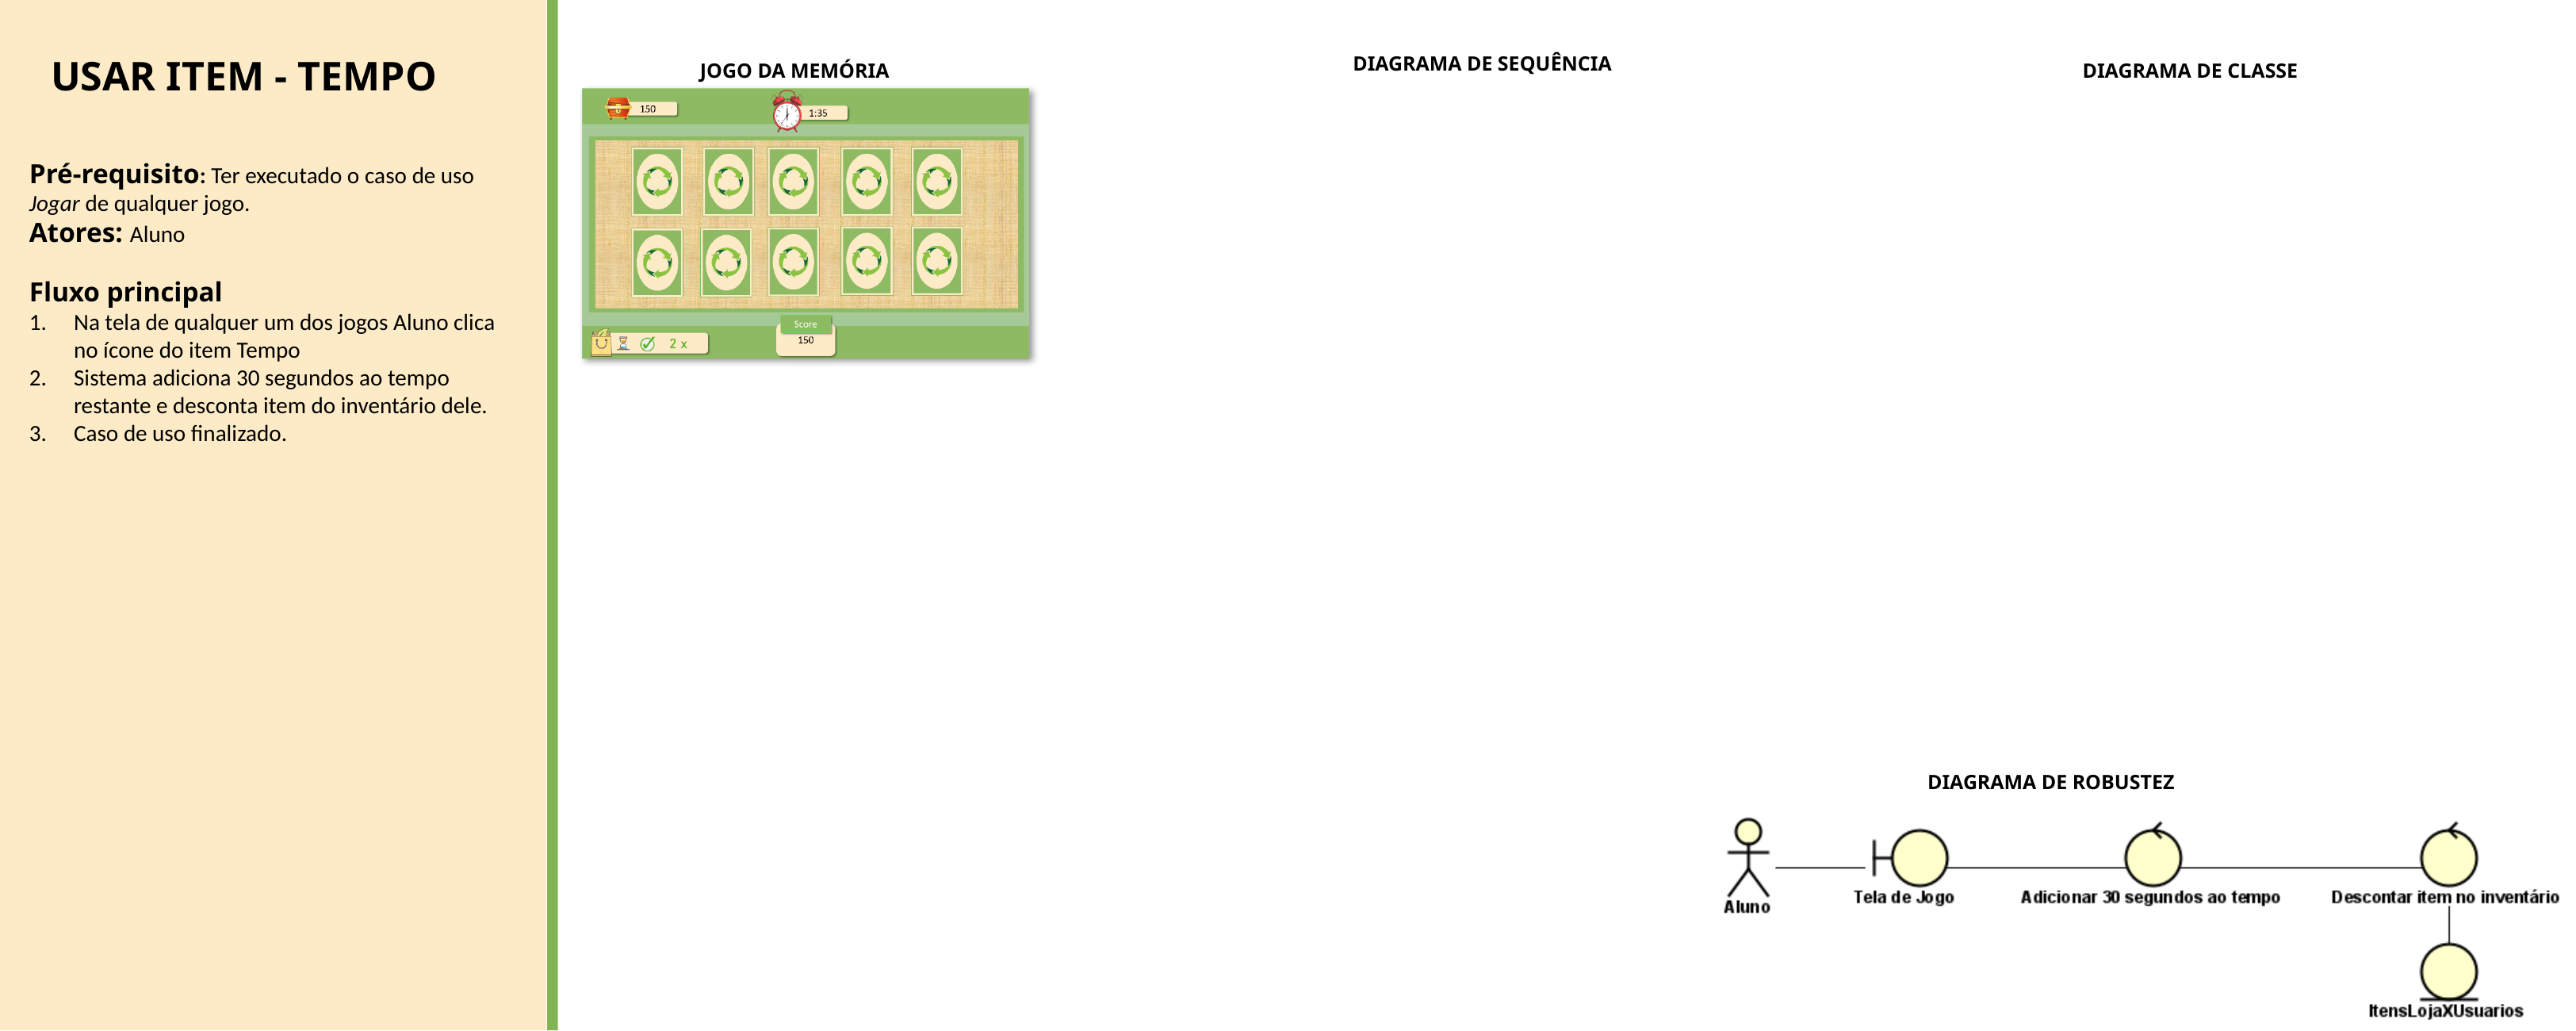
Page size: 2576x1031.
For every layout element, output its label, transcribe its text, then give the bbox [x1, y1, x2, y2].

text_box JOGO DA MEMÓRIA [688, 52, 1188, 89]
text_box USAR ITEM - TEMPO [39, 45, 538, 105]
picture [1715, 799, 2570, 1031]
text_box [0, 0, 546, 1031]
text_box DIAGRAMA DE ROBUSTEZ [1916, 764, 2415, 799]
text_box [546, 0, 559, 1031]
picture [582, 88, 1029, 362]
text_box DIAGRAMA DE CLASSE [2070, 52, 2570, 88]
text_box DIAGRAMA DE SEQUÊNCIA [1341, 45, 1841, 81]
text_box Pré-requisito: Ter executado o caso de uso Jogar de qualquer jogo. Atores: Aluno Fluxo principal Na tela de qualquer um dos jogos Aluno clica no ícone do item Tempo Sistema adiciona 30 segundos ao tempo restante e desconta item do inventário dele. Caso de uso finalizado. [17, 151, 529, 517]
